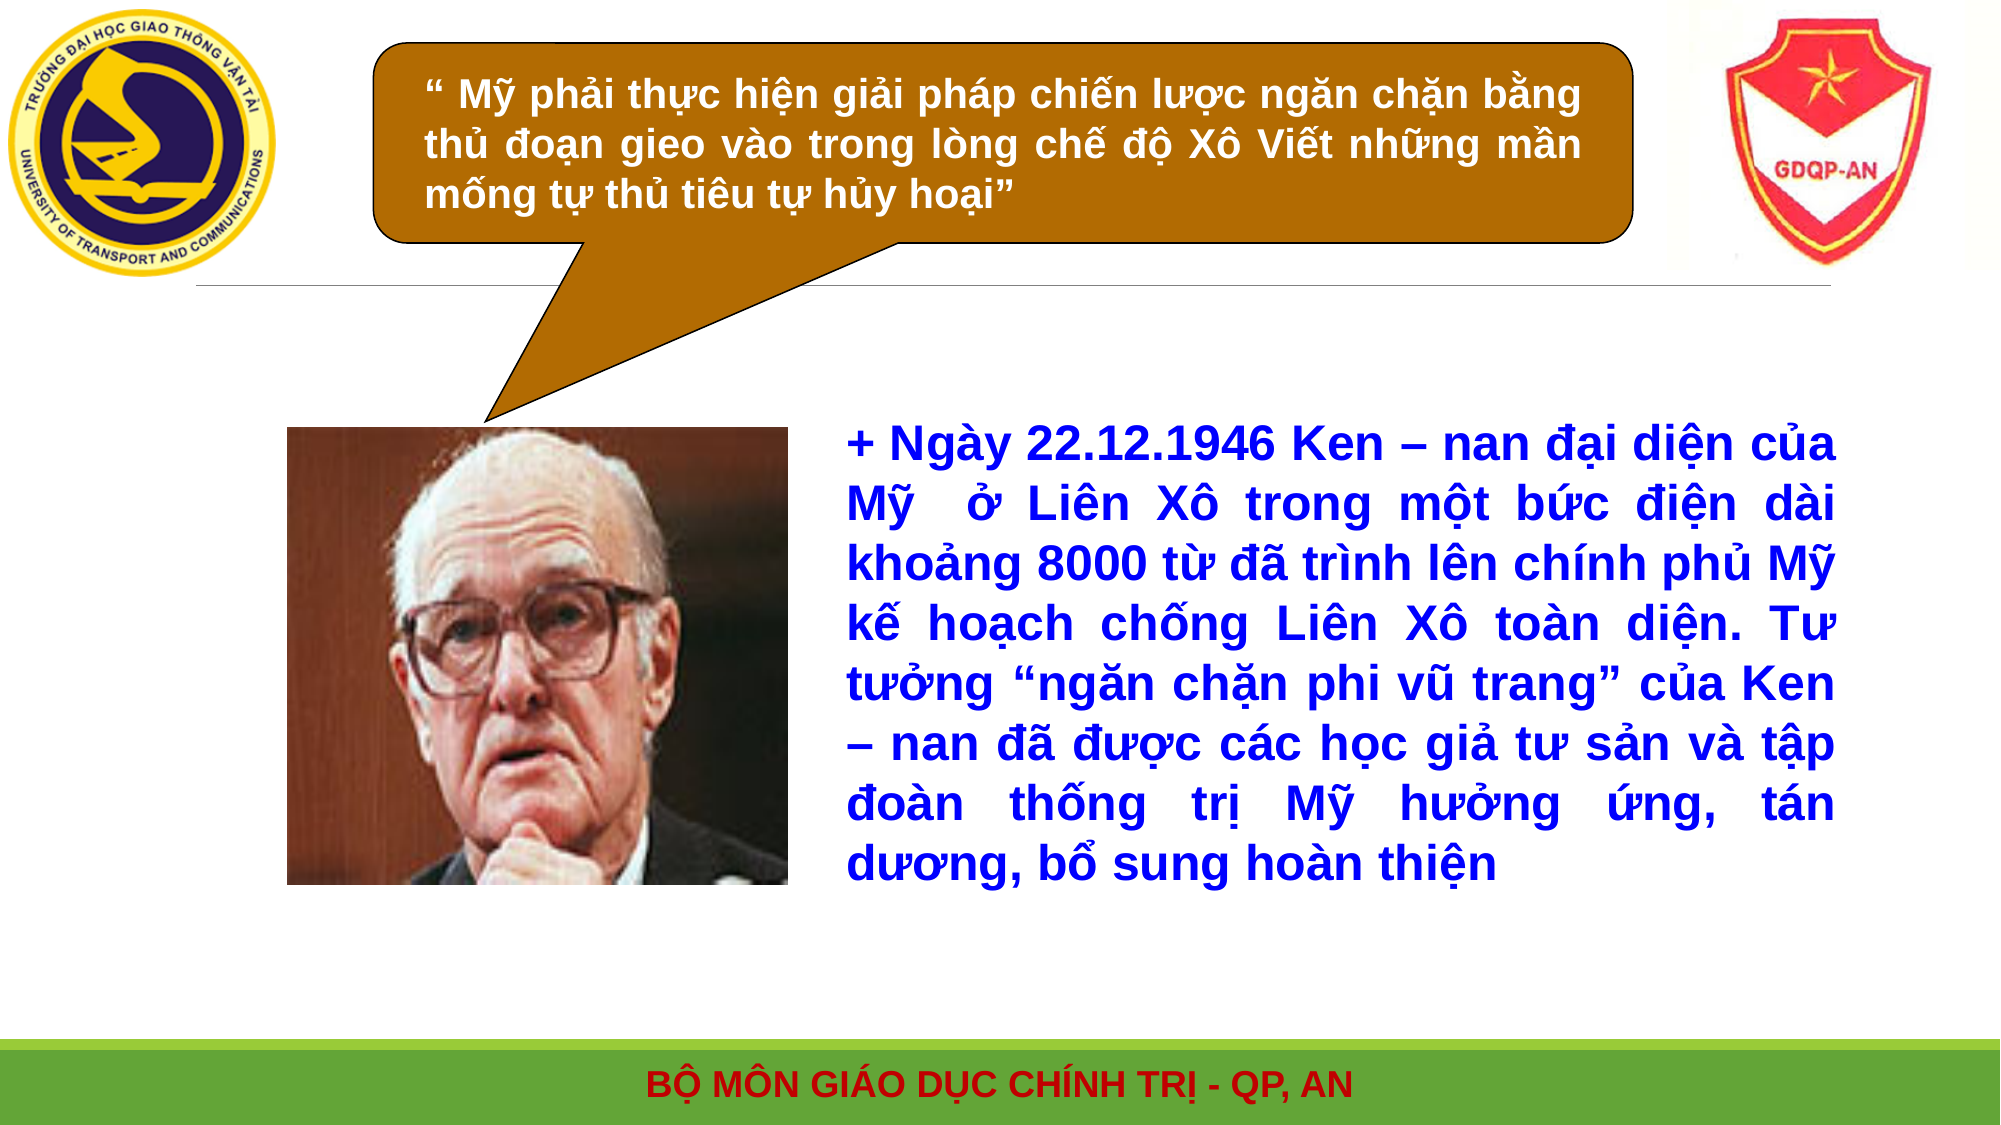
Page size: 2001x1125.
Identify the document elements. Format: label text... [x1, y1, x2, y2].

text_box BỘ MÔN GIÁO DỤC CHÍNH TRỊ - QP, AN [630, 1052, 1370, 1113]
text_box + Ngày 22.12.1946 Ken – nan đại diện của Mỹ ở Liên Xô trong một bức điện dài khoảng 8000 từ đã trình lên chính phủ Mỹ kế hoạch chống Liên Xô toàn diện. Tư tưởng “ngăn chặn phi vũ trang” của Ken – nan đã được các học giả tư sản và tập đoàn thống trị Mỹ hưởng ứng, tán dương, bổ sung hoàn thiện [831, 403, 1852, 898]
picture [286, 427, 788, 885]
text_box “ Mỹ phải thực hiện giải pháp chiến lược ngăn chặn bằng thủ đoạn gieo vào trong lòng chế độ Xô Viết những mần mống tự thủ tiêu tự hủy hoại” [409, 59, 1597, 225]
picture [8, 9, 277, 277]
text_box [373, 42, 1633, 422]
picture [1666, 0, 2000, 271]
